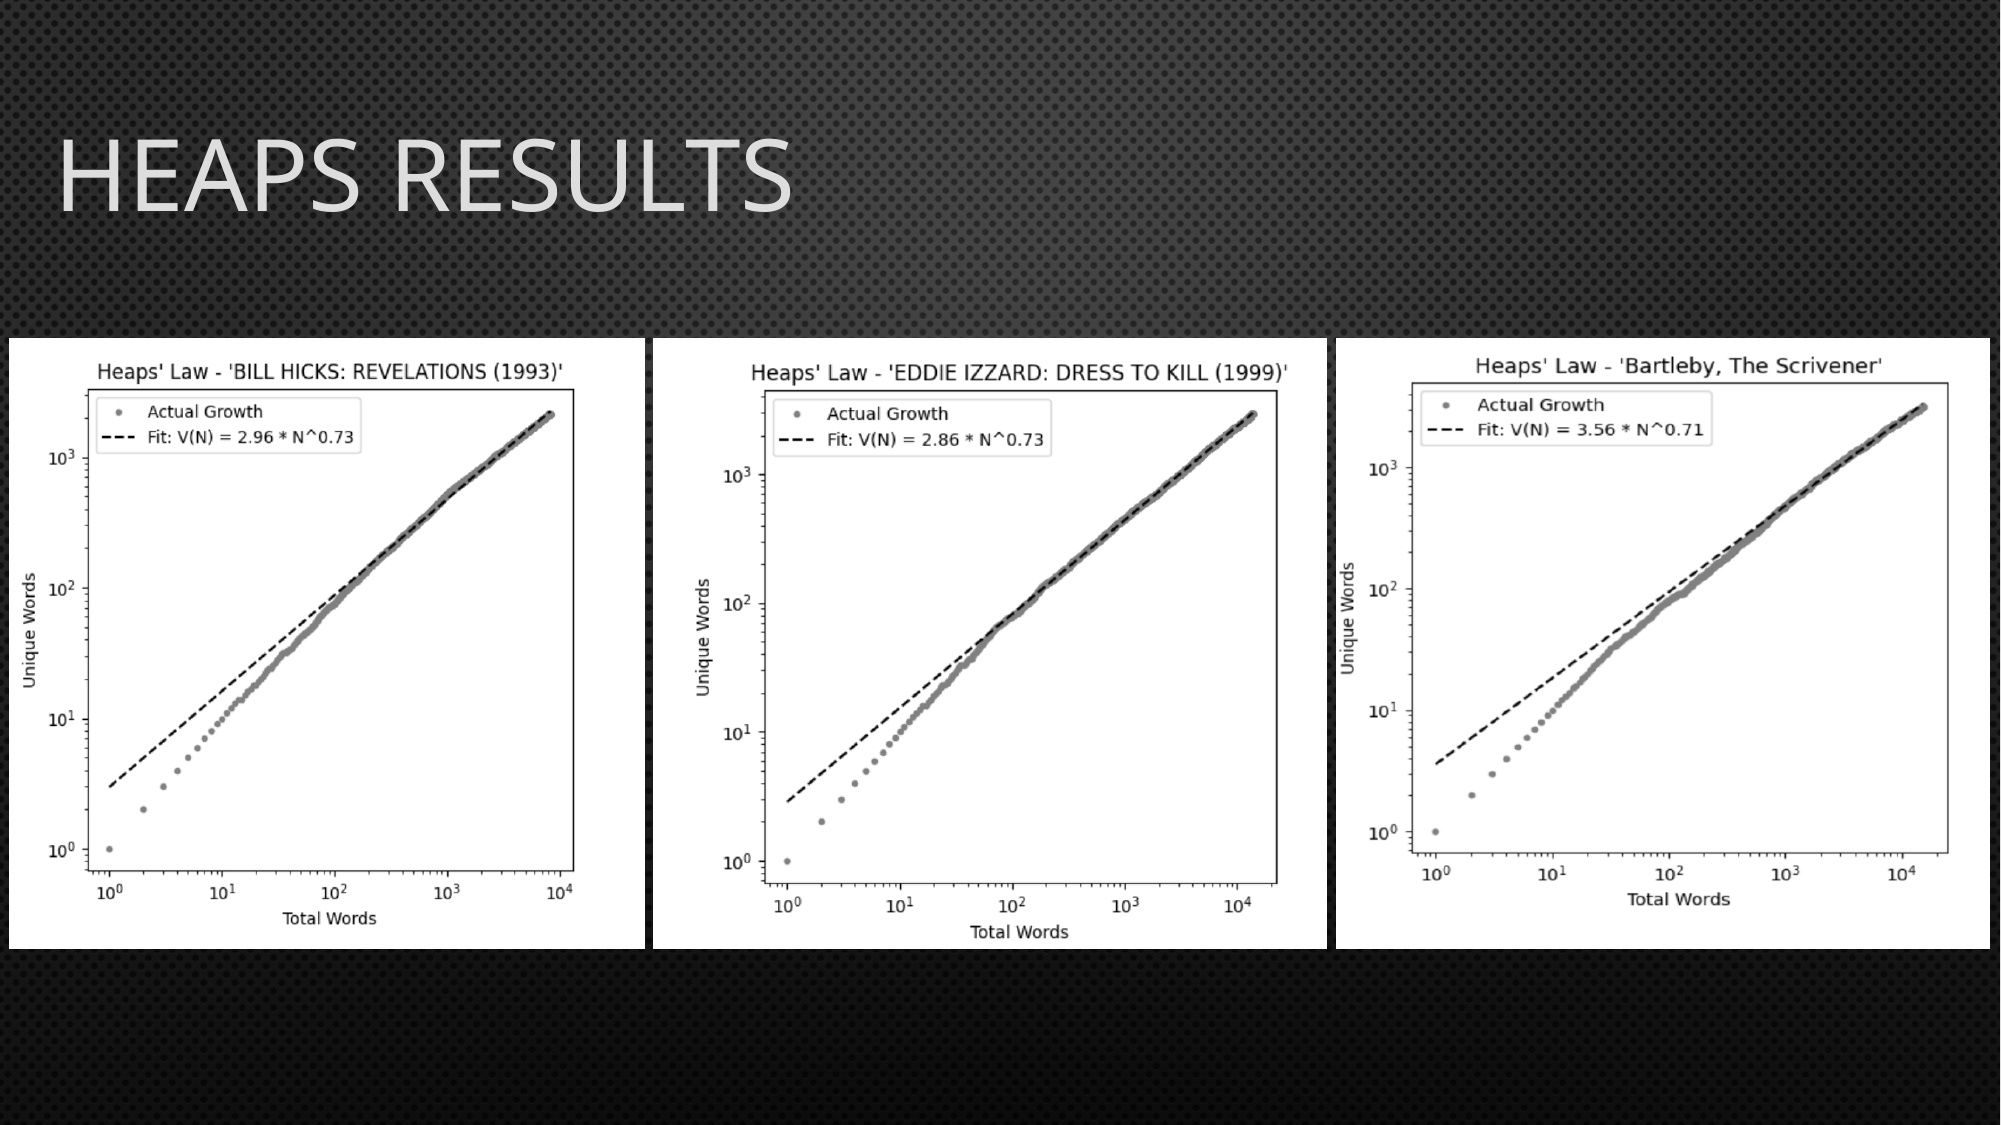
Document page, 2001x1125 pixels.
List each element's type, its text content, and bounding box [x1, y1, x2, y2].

picture [653, 338, 1327, 949]
title HeapS results [9, 98, 842, 240]
text_box [0, 0, 2000, 1125]
picture [1335, 338, 1991, 949]
picture [9, 338, 646, 949]
